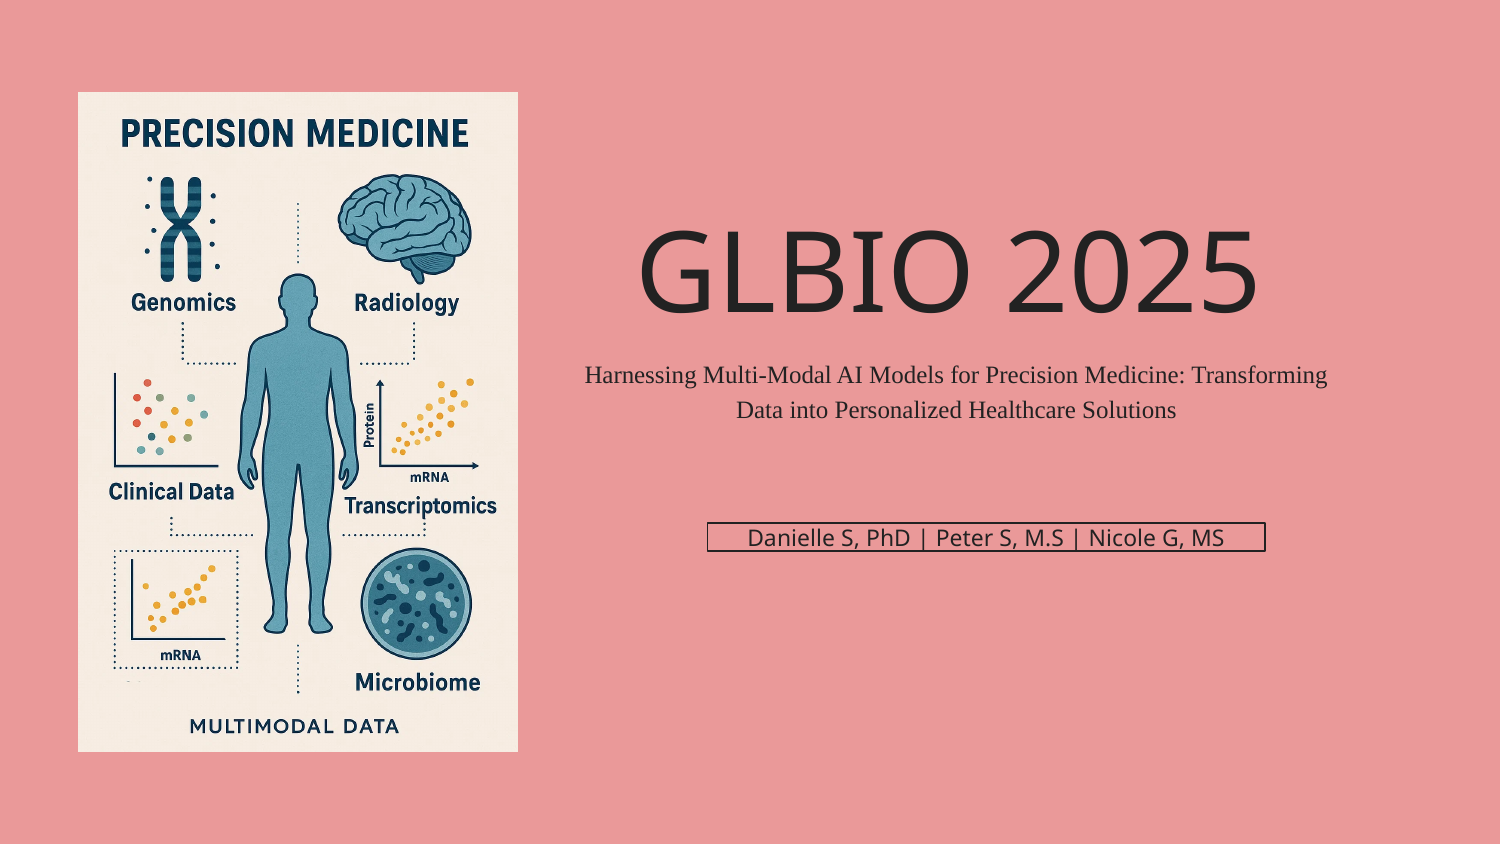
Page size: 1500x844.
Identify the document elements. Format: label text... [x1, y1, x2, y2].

title GLBIO 2025 [522, 184, 1397, 471]
list Danielle S, PhD | Peter S, M.S | Nicole G, MS [707, 522, 1266, 552]
picture [77, 91, 518, 752]
text_box Harnessing Multi-Modal AI Models for Precision Medicine: Transforming Data into Personalized Healthcare Solutions [554, 339, 1359, 439]
